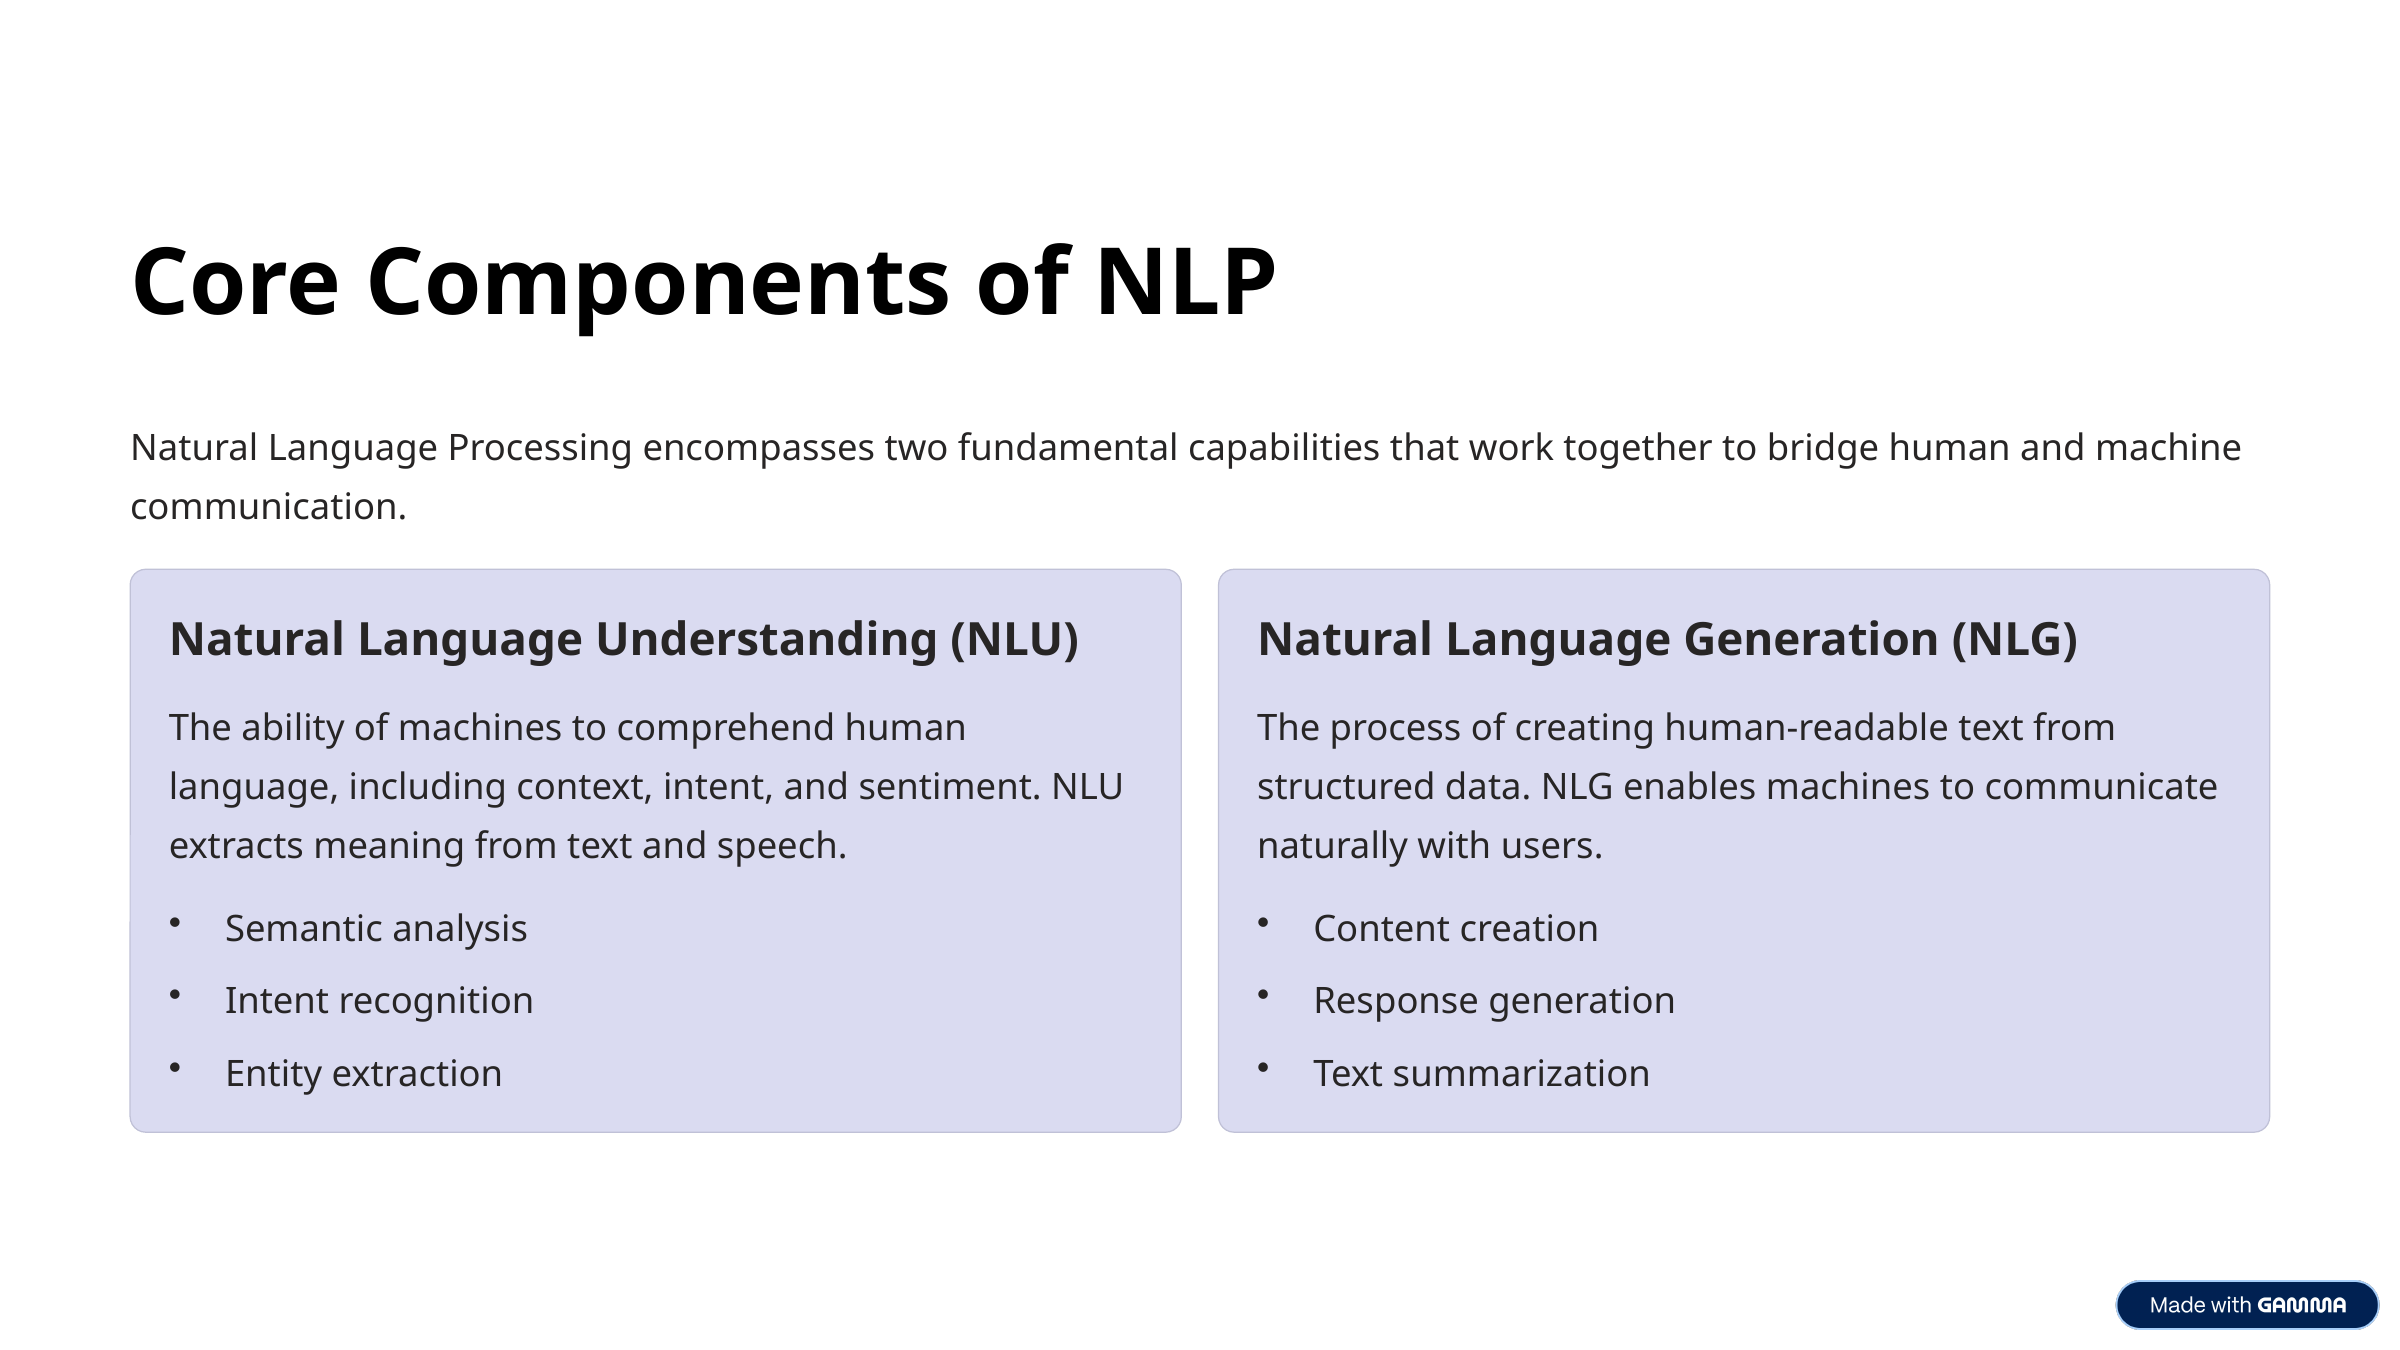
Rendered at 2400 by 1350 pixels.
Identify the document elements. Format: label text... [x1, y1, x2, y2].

text_box Text summarization [1256, 1034, 2232, 1094]
text_box Response generation [1256, 961, 2232, 1022]
text_box Content creation [1256, 889, 2232, 949]
text_box Natural Language Processing encompasses two fundamental capabilities that work together to bridge human and machine communication. [130, 408, 2270, 528]
picture [2106, 1271, 2389, 1339]
text_box The process of creating human-readable text from structured data. NLG enables machines to communicate naturally with users. [1256, 688, 2232, 867]
text_box Core Components of NLP [130, 217, 1274, 334]
text_box Entity extraction [168, 1034, 1143, 1094]
text_box Semantic analysis [168, 889, 1143, 949]
text_box Natural Language Understanding (NLU) [168, 607, 1063, 666]
text_box Intent recognition [168, 961, 1143, 1022]
text_box The ability of machines to comprehend human language, including context, intent, and sentiment. NLU extracts meaning from text and speech. [168, 688, 1143, 867]
text_box [130, 569, 1182, 1133]
text_box Natural Language Generation (NLG) [1256, 607, 2064, 666]
text_box [1218, 569, 2270, 1133]
